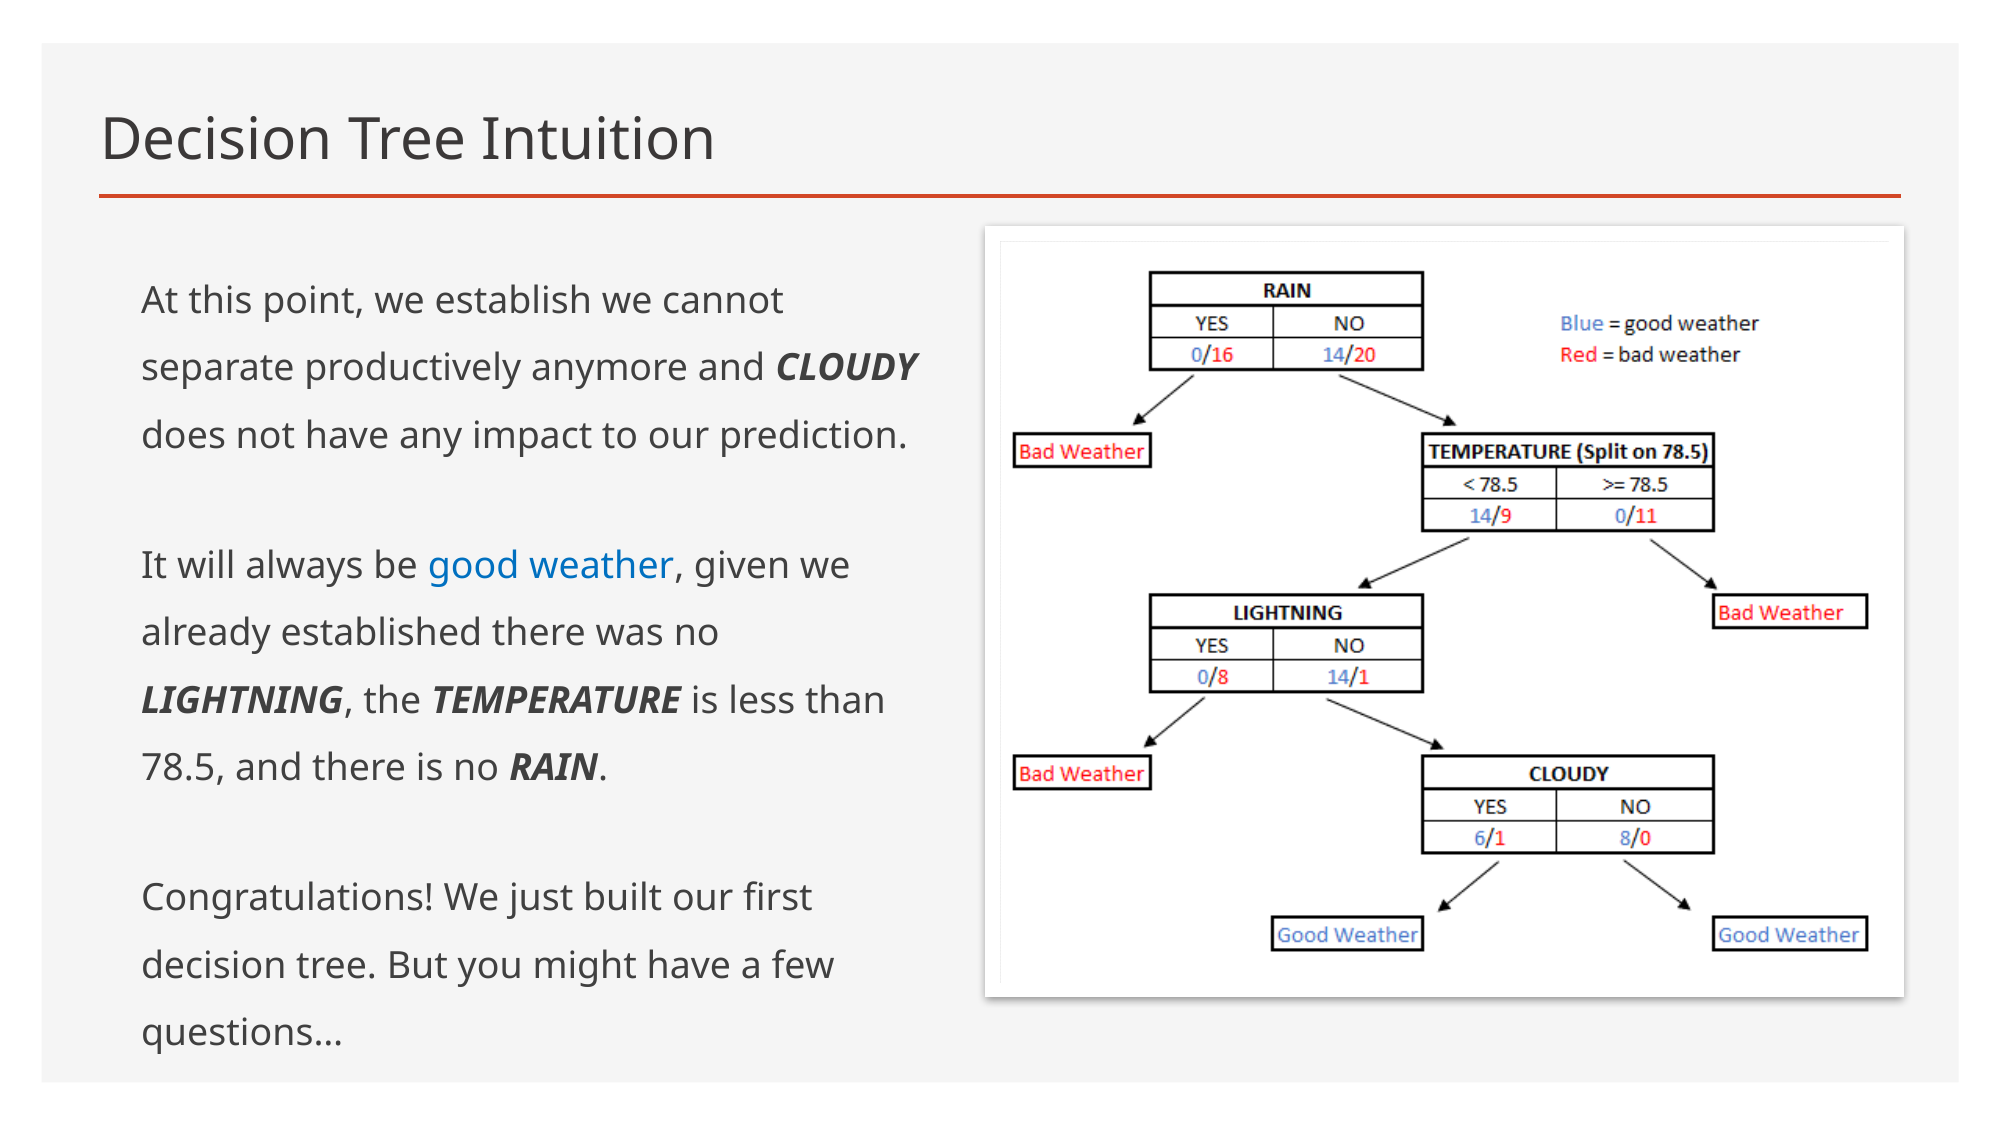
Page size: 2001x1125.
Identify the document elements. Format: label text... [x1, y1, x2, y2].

picture [999, 240, 1890, 983]
list [88, 235, 924, 1074]
text_box At this point, we establish we cannot separate productively anymore and CLOUDY does not have any impact to our prediction. It will always be good weather, given we already established there was no LIGHTNING, the TEMPERATURE is less than 78.5, and there is no RAIN. Congratulations! We just built our first decision tree. But you might have a few questions… [126, 245, 941, 1062]
title Decision Tree Intuition [85, 73, 1214, 179]
